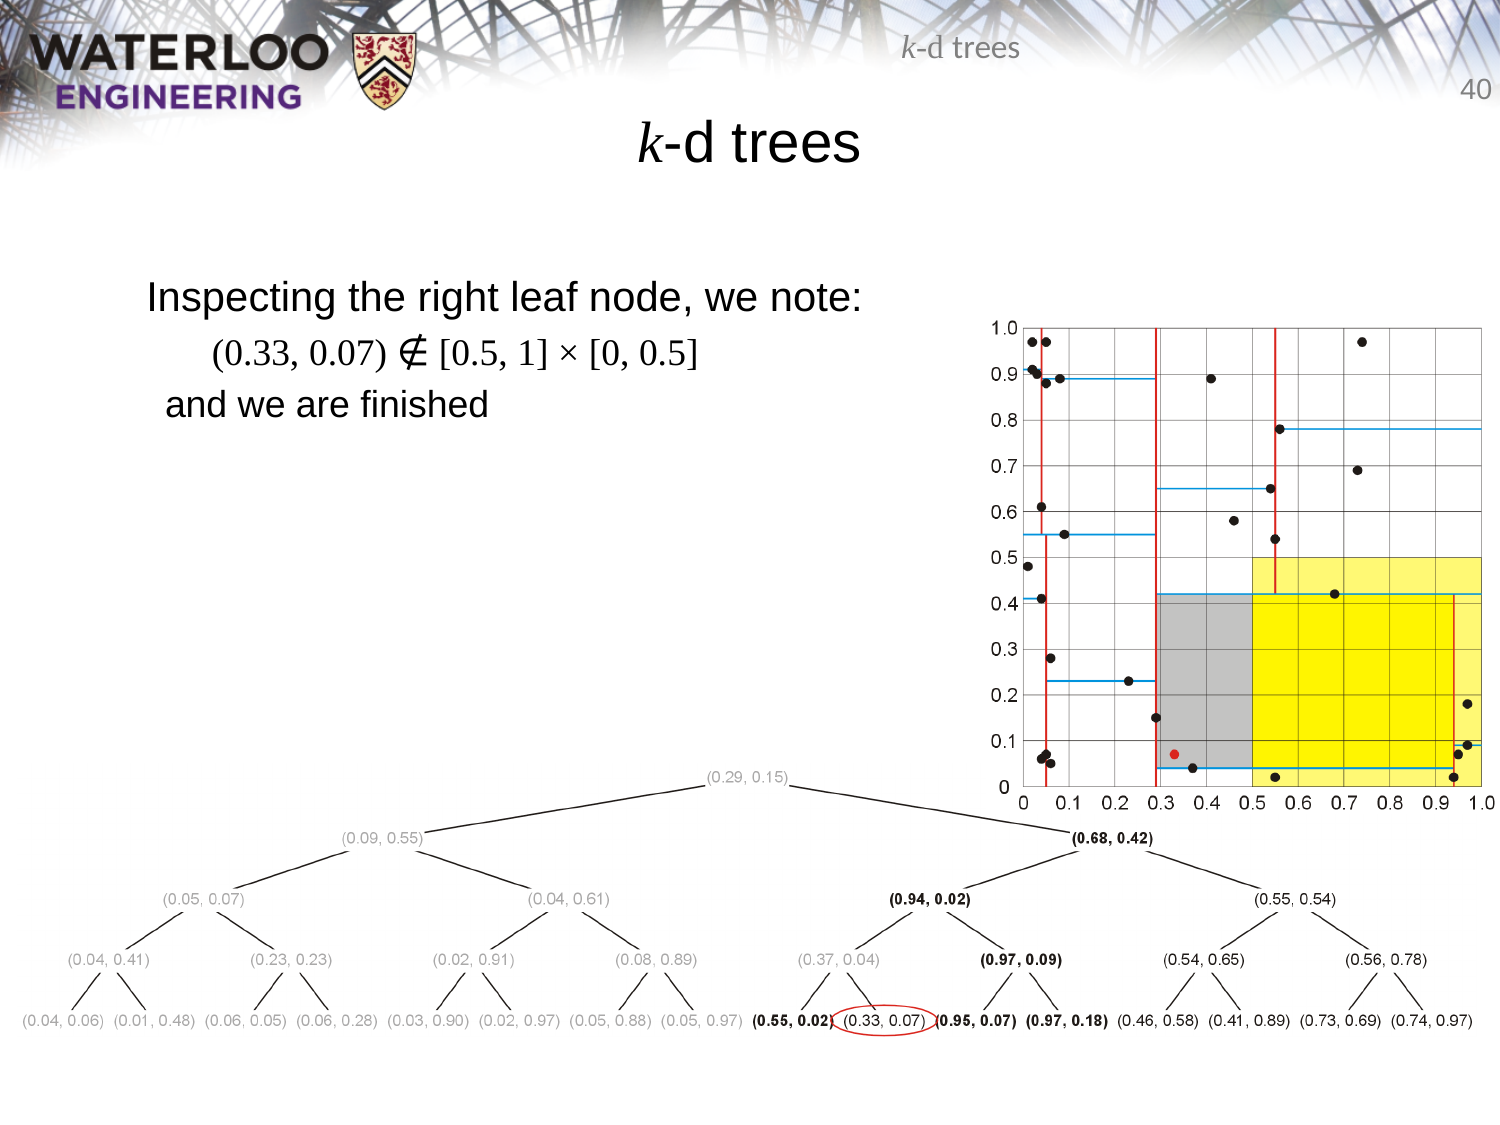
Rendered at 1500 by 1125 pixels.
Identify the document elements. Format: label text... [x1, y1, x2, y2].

picture [0, 0, 1500, 1125]
list Inspecting the right leaf node, we note: (0.33, 0.07) ∉ [0.5, 1] × [0, 0.5] and we are finished [74, 262, 1426, 761]
title k-d trees [74, 44, 1426, 233]
